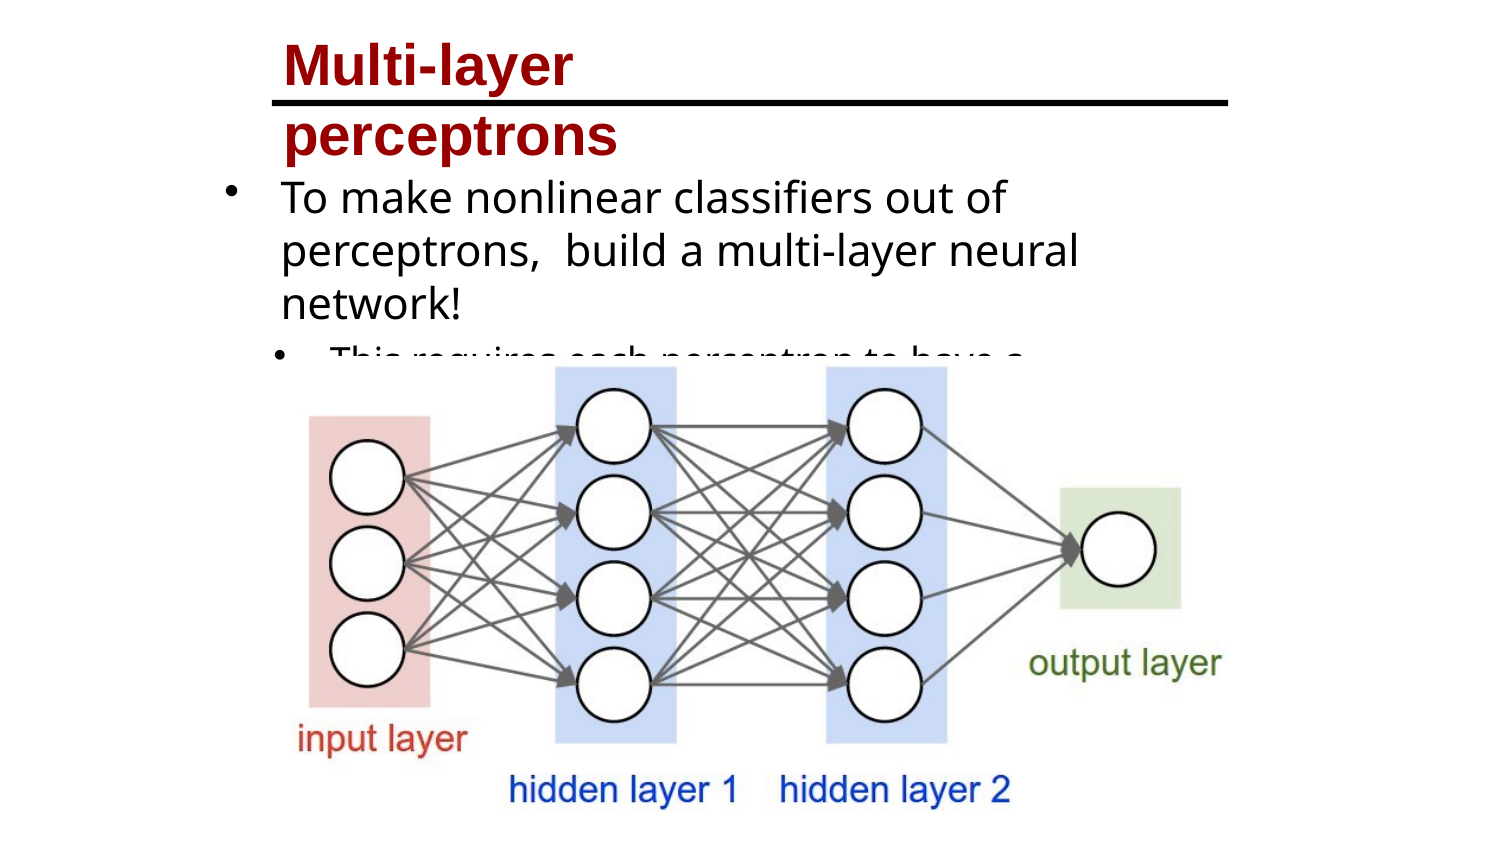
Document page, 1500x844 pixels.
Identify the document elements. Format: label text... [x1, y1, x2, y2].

picture [290, 356, 1229, 813]
title Multi-layer perceptrons [281, 25, 825, 168]
text_box To make nonlinear classifiers out of perceptrons, build a multi-layer neural network! This requires each perceptron to have a nonlinearity [222, 168, 1228, 427]
